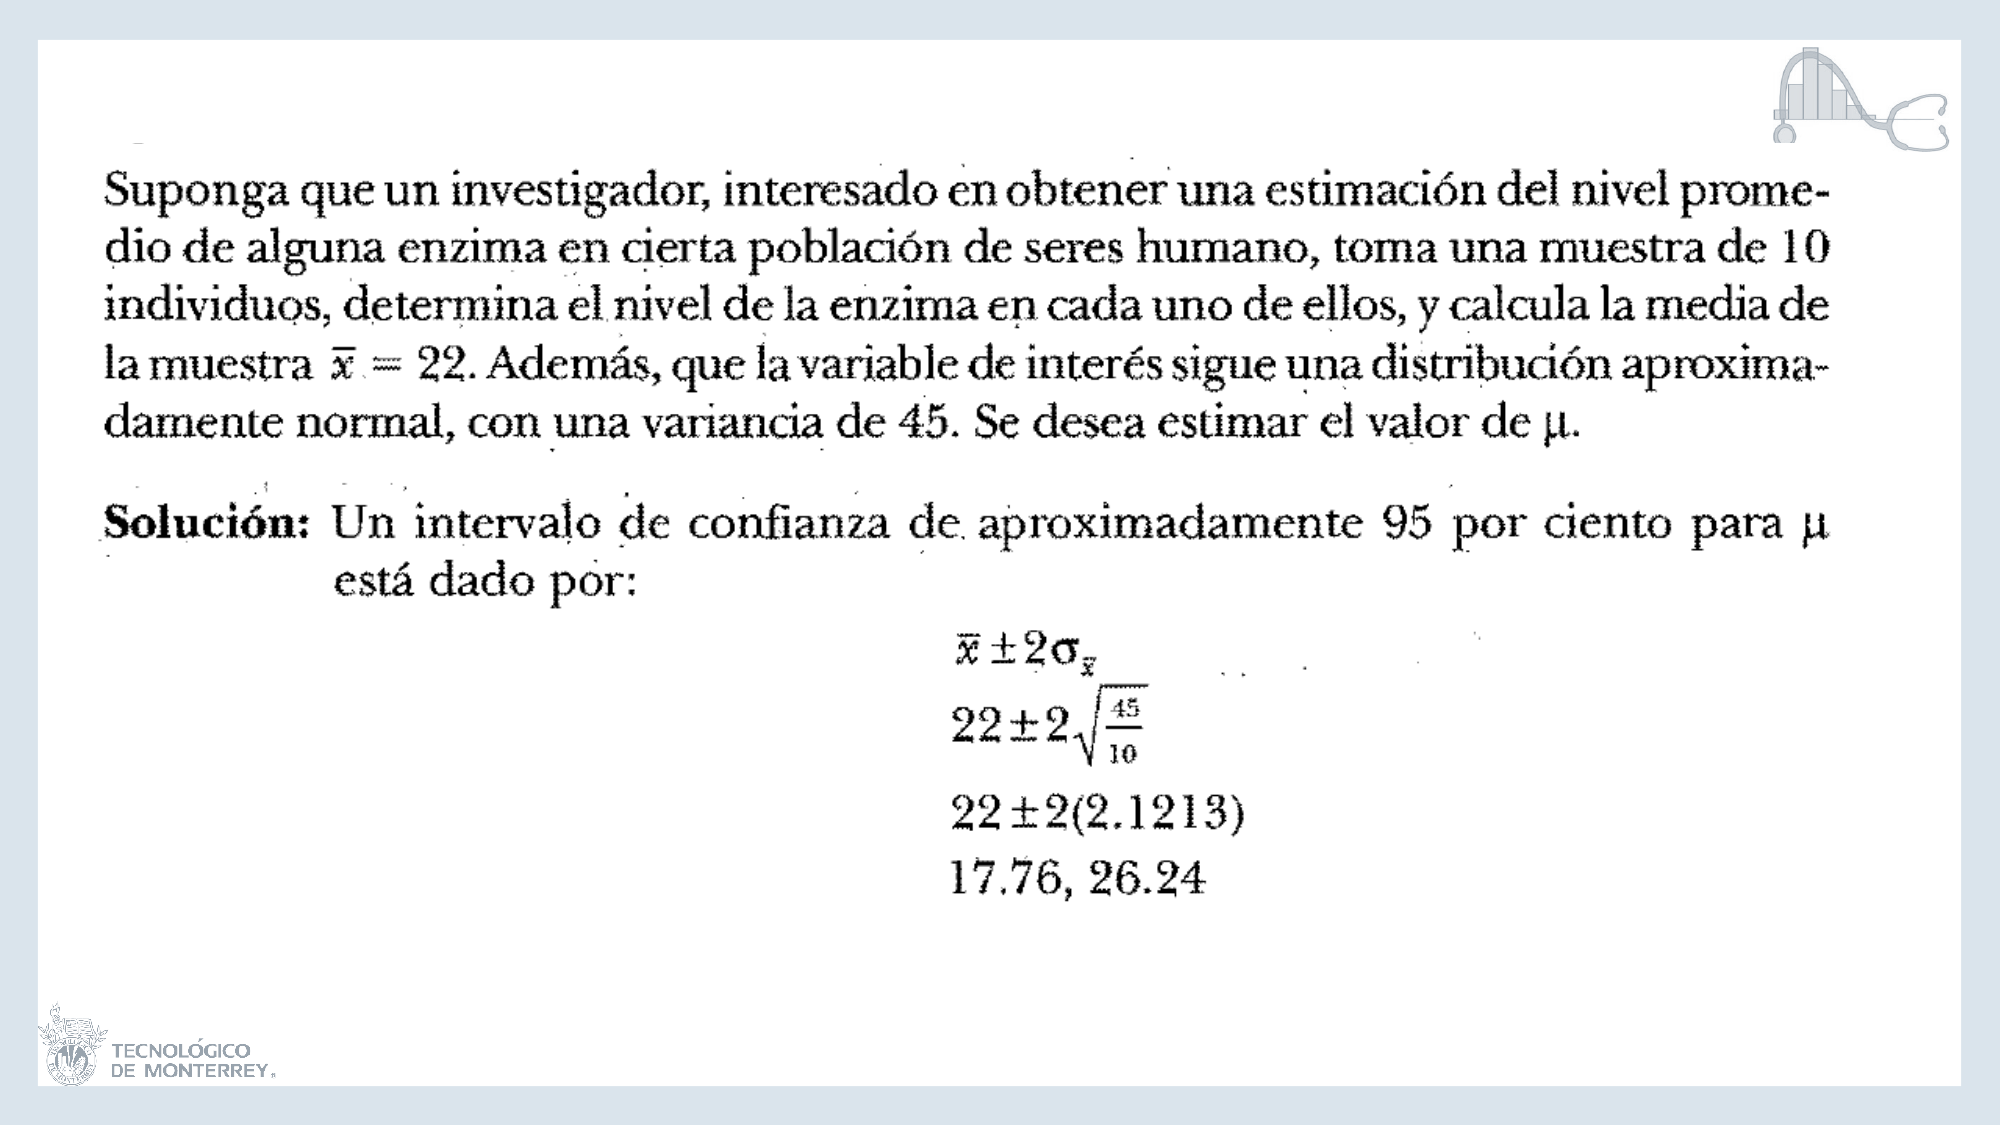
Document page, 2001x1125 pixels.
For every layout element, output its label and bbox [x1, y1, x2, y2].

picture [69, 143, 1887, 1073]
